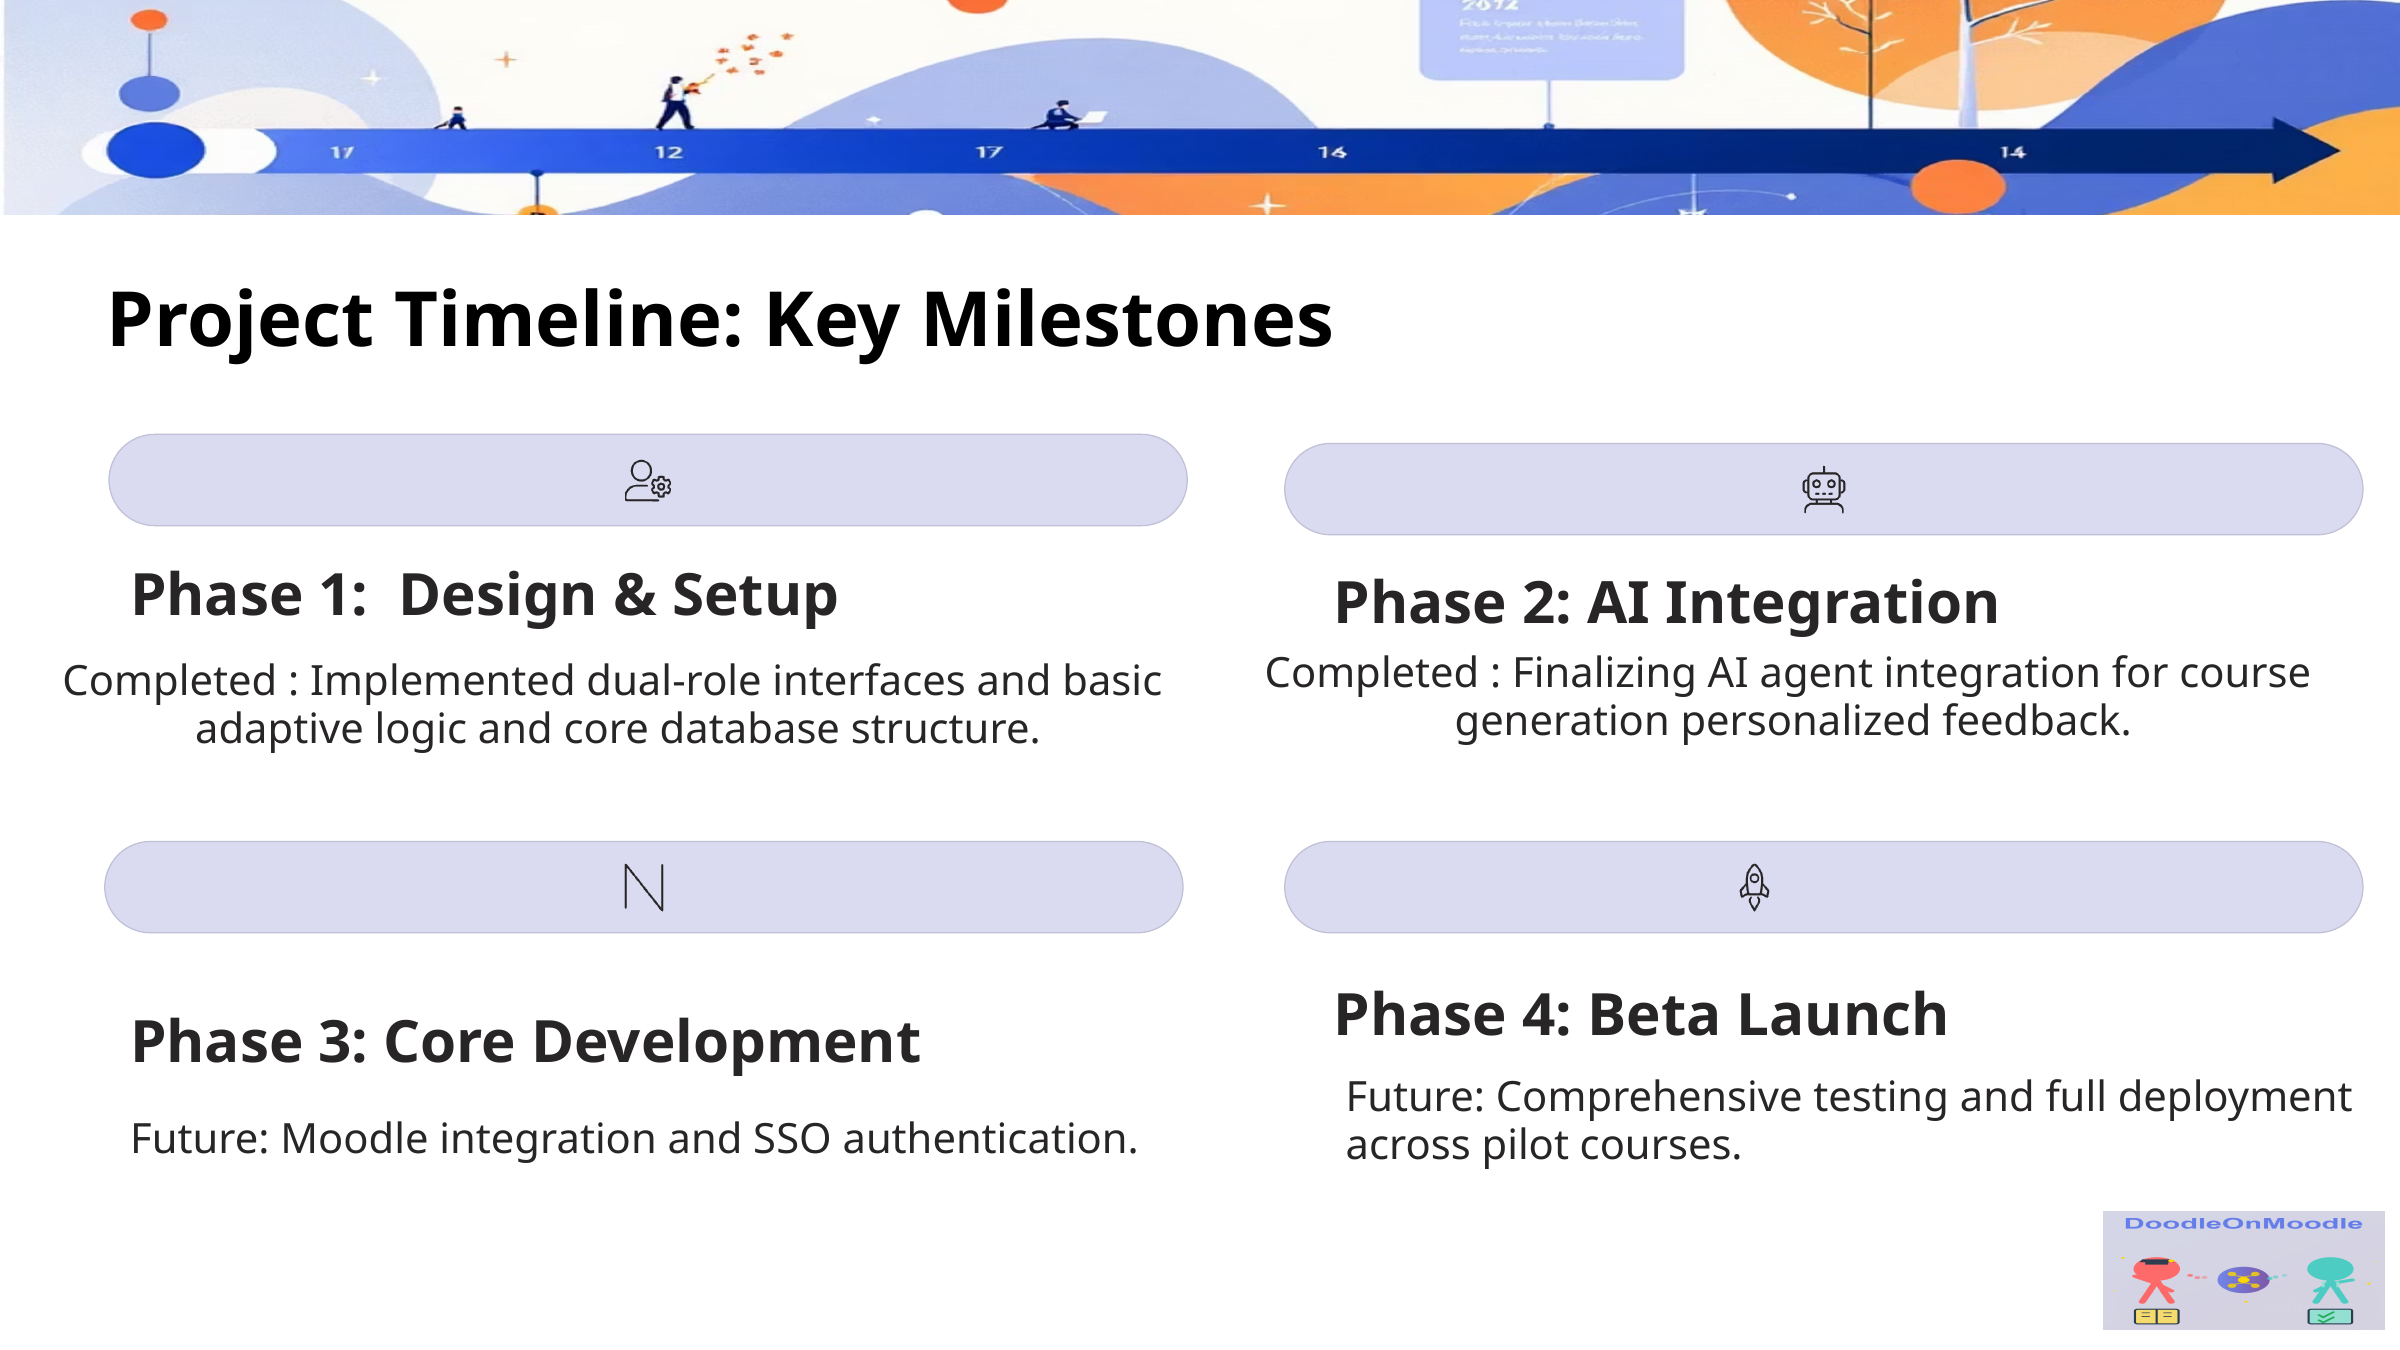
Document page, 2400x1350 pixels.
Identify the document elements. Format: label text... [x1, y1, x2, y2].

text_box Phase 3: Core Development [130, 1027, 575, 1075]
picture [0, 0, 2400, 215]
text_box Future: Comprehensive testing and full deployment across pilot courses. [1345, 1072, 2363, 1170]
picture [1731, 858, 1778, 916]
text_box [1284, 443, 2363, 535]
text_box [104, 841, 1183, 933]
text_box Project Timeline: Key Milestones [106, 266, 1321, 362]
picture [1801, 460, 1847, 518]
text_box Future: Moodle integration and SSO authentication. [130, 1114, 1148, 1163]
text_box Phase 1: Design & Setup [130, 580, 644, 629]
text_box [109, 434, 1188, 526]
text_box Phase 2: AI Integration [1333, 587, 1755, 636]
text_box Completed : Implemented dual-role interfaces and basic adaptive logic and core database structure. [48, 655, 1188, 777]
text_box [1284, 841, 2363, 933]
picture [621, 858, 667, 916]
text_box Completed : Finalizing AI agent integration for course generation personalized feedback. [1284, 648, 2303, 785]
picture [625, 451, 671, 509]
picture [2103, 1211, 2389, 1339]
text_box Phase 4: Beta Launch [1333, 999, 1735, 1048]
